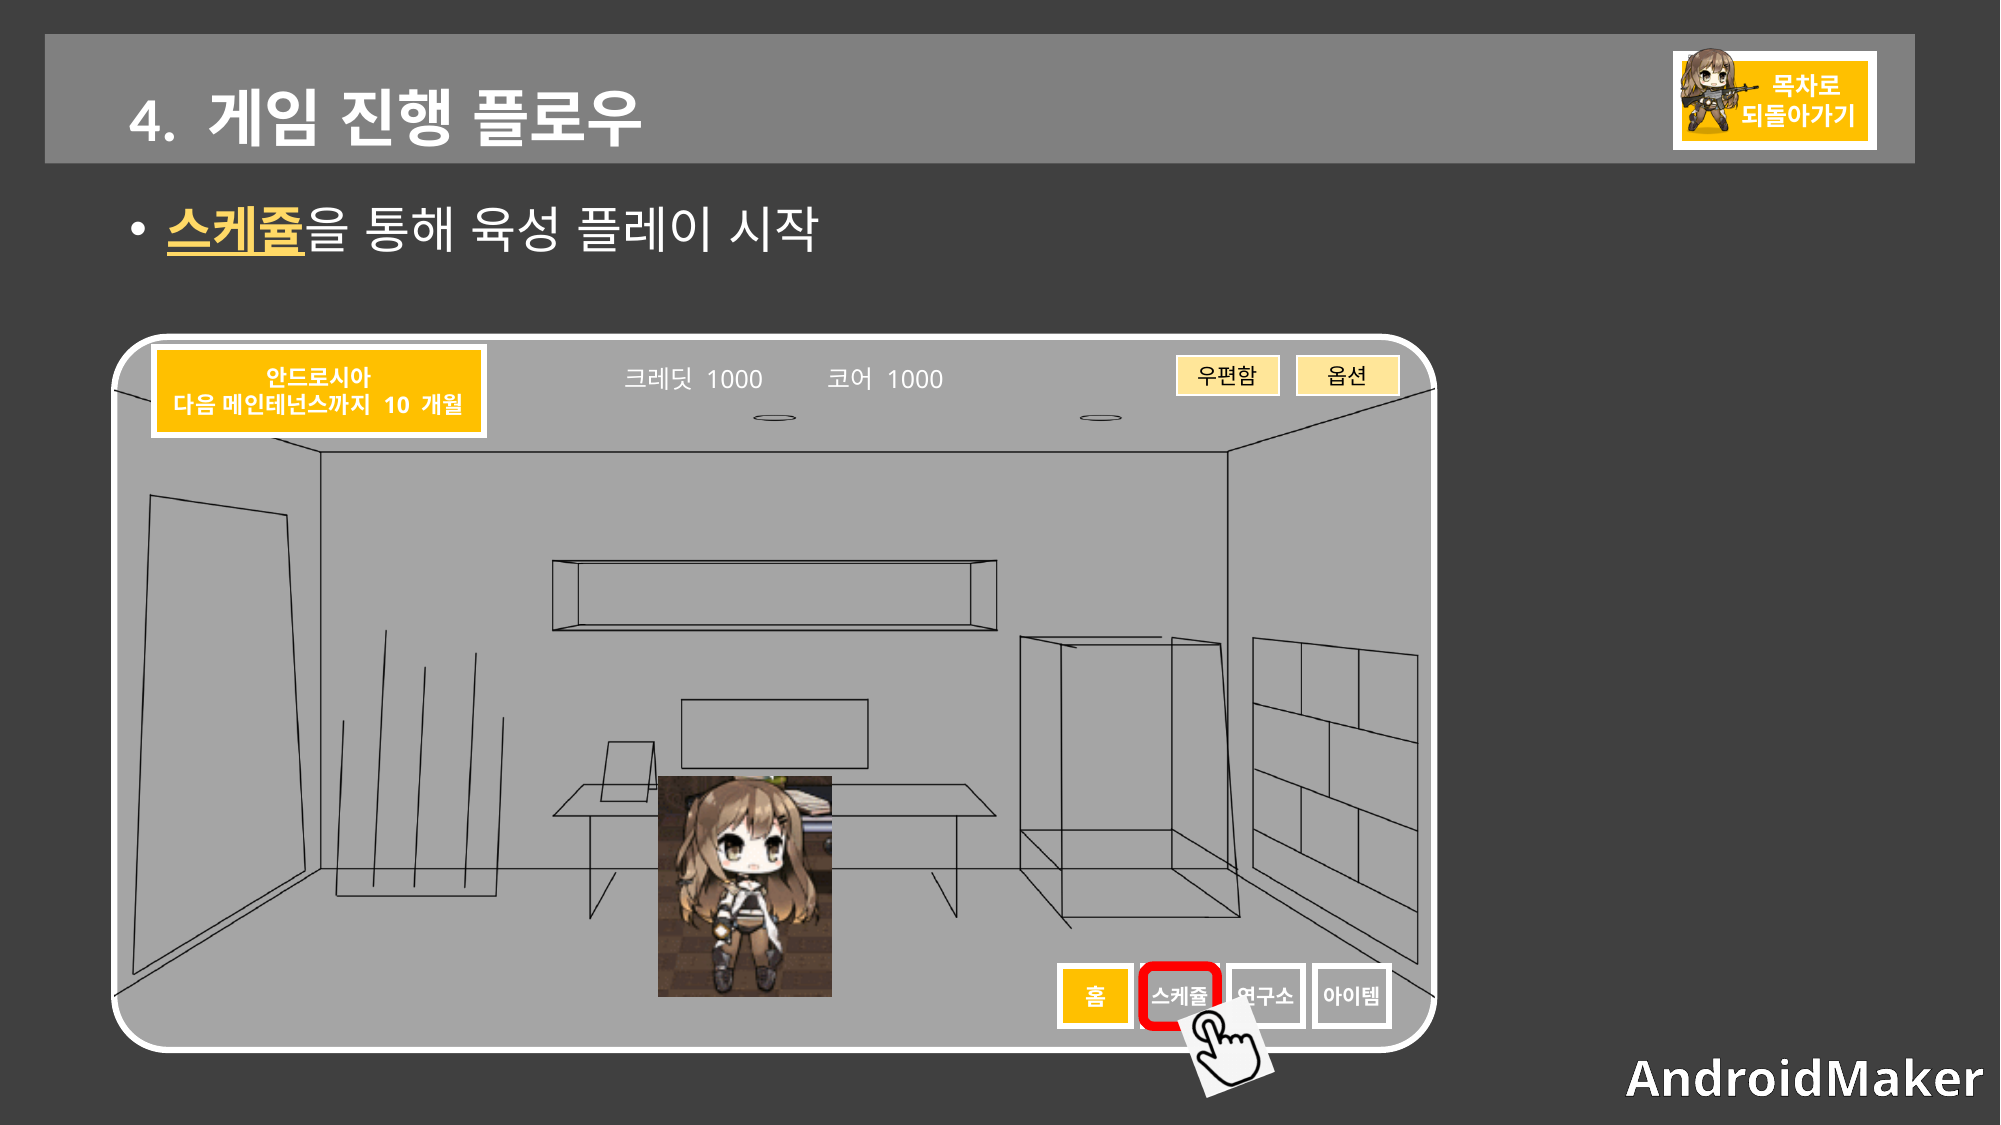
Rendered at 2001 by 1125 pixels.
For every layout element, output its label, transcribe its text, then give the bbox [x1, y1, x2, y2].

text_box [755, 34, 1915, 164]
picture [114, 325, 1435, 1097]
text_box 스케쥴을 통해 육성 플레이 시작 [114, 178, 1958, 944]
text_box AndroidMaker [1610, 1068, 2000, 1093]
text_box [44, 34, 114, 164]
text_box 4. 게임 진행 플로우 [114, 34, 755, 164]
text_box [1654, 34, 1873, 148]
